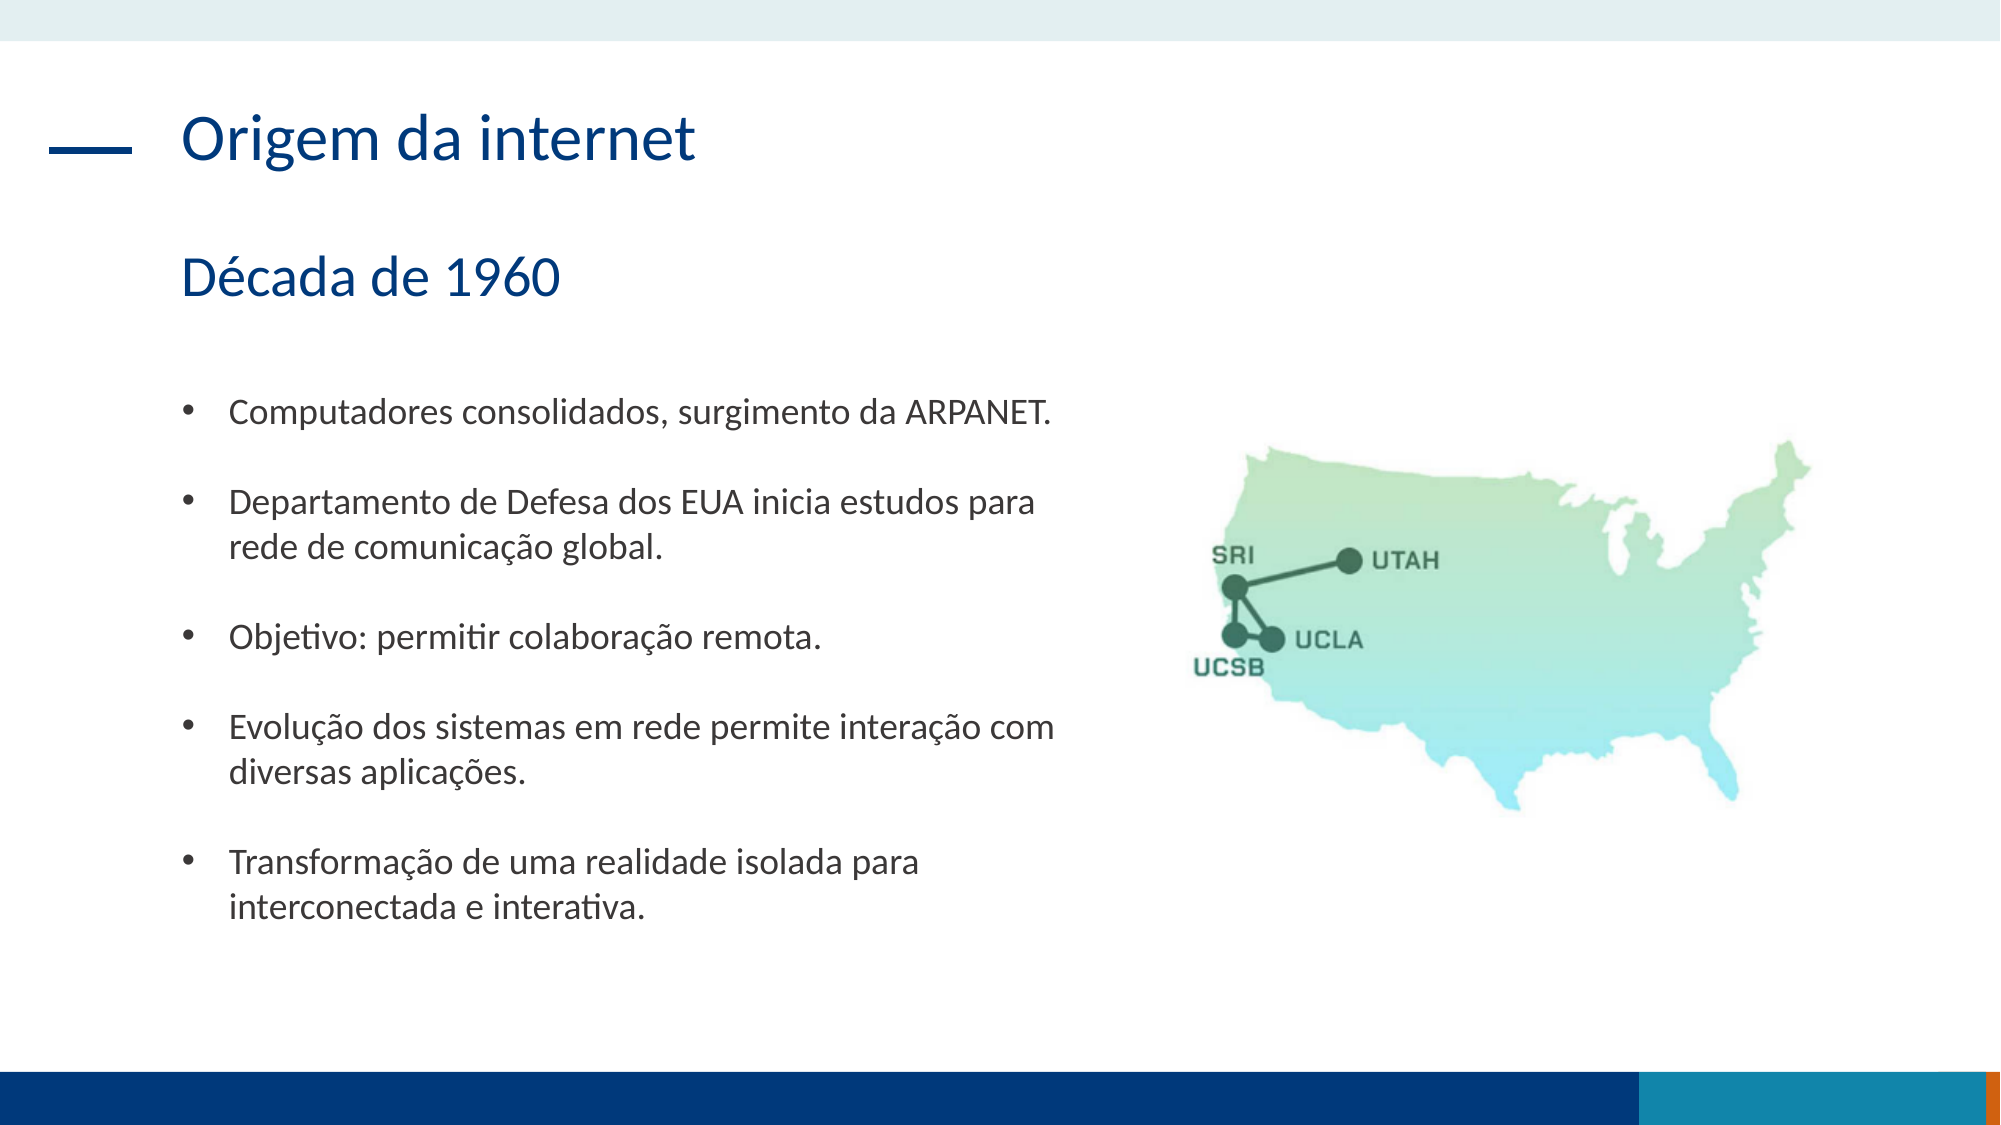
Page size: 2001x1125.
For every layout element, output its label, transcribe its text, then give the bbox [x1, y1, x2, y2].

text_box Computadores consolidados, surgimento da ARPANET. Departamento de Defesa dos EUA inicia estudos para rede de comunicação global. Objetivo: permitir colaboração remota. Evolução dos sistemas em rede permite interação com diversas aplicações. Transformação de uma realidade isolada para interconectada e interativa. [167, 379, 1109, 935]
list Origem da internet [167, 95, 1833, 237]
picture [1108, 399, 1909, 849]
list Década de 1960 [167, 238, 1833, 380]
